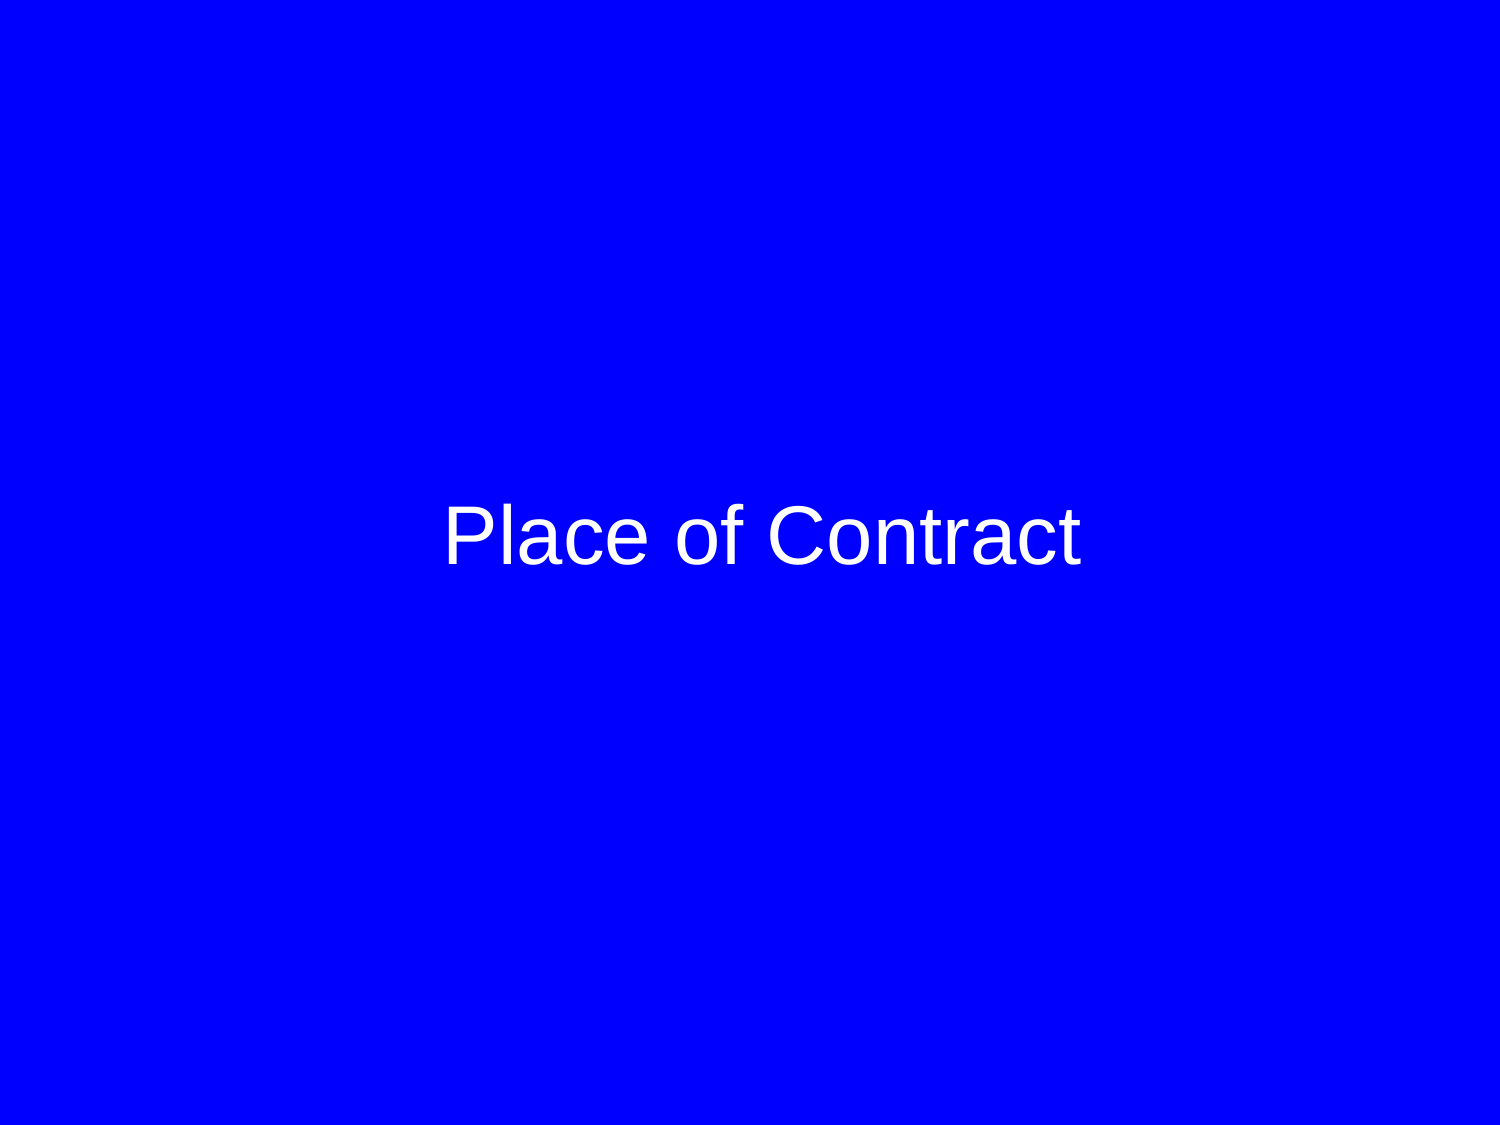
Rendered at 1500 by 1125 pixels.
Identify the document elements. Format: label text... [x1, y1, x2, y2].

subtitle Place of Contract [74, 174, 1451, 1088]
